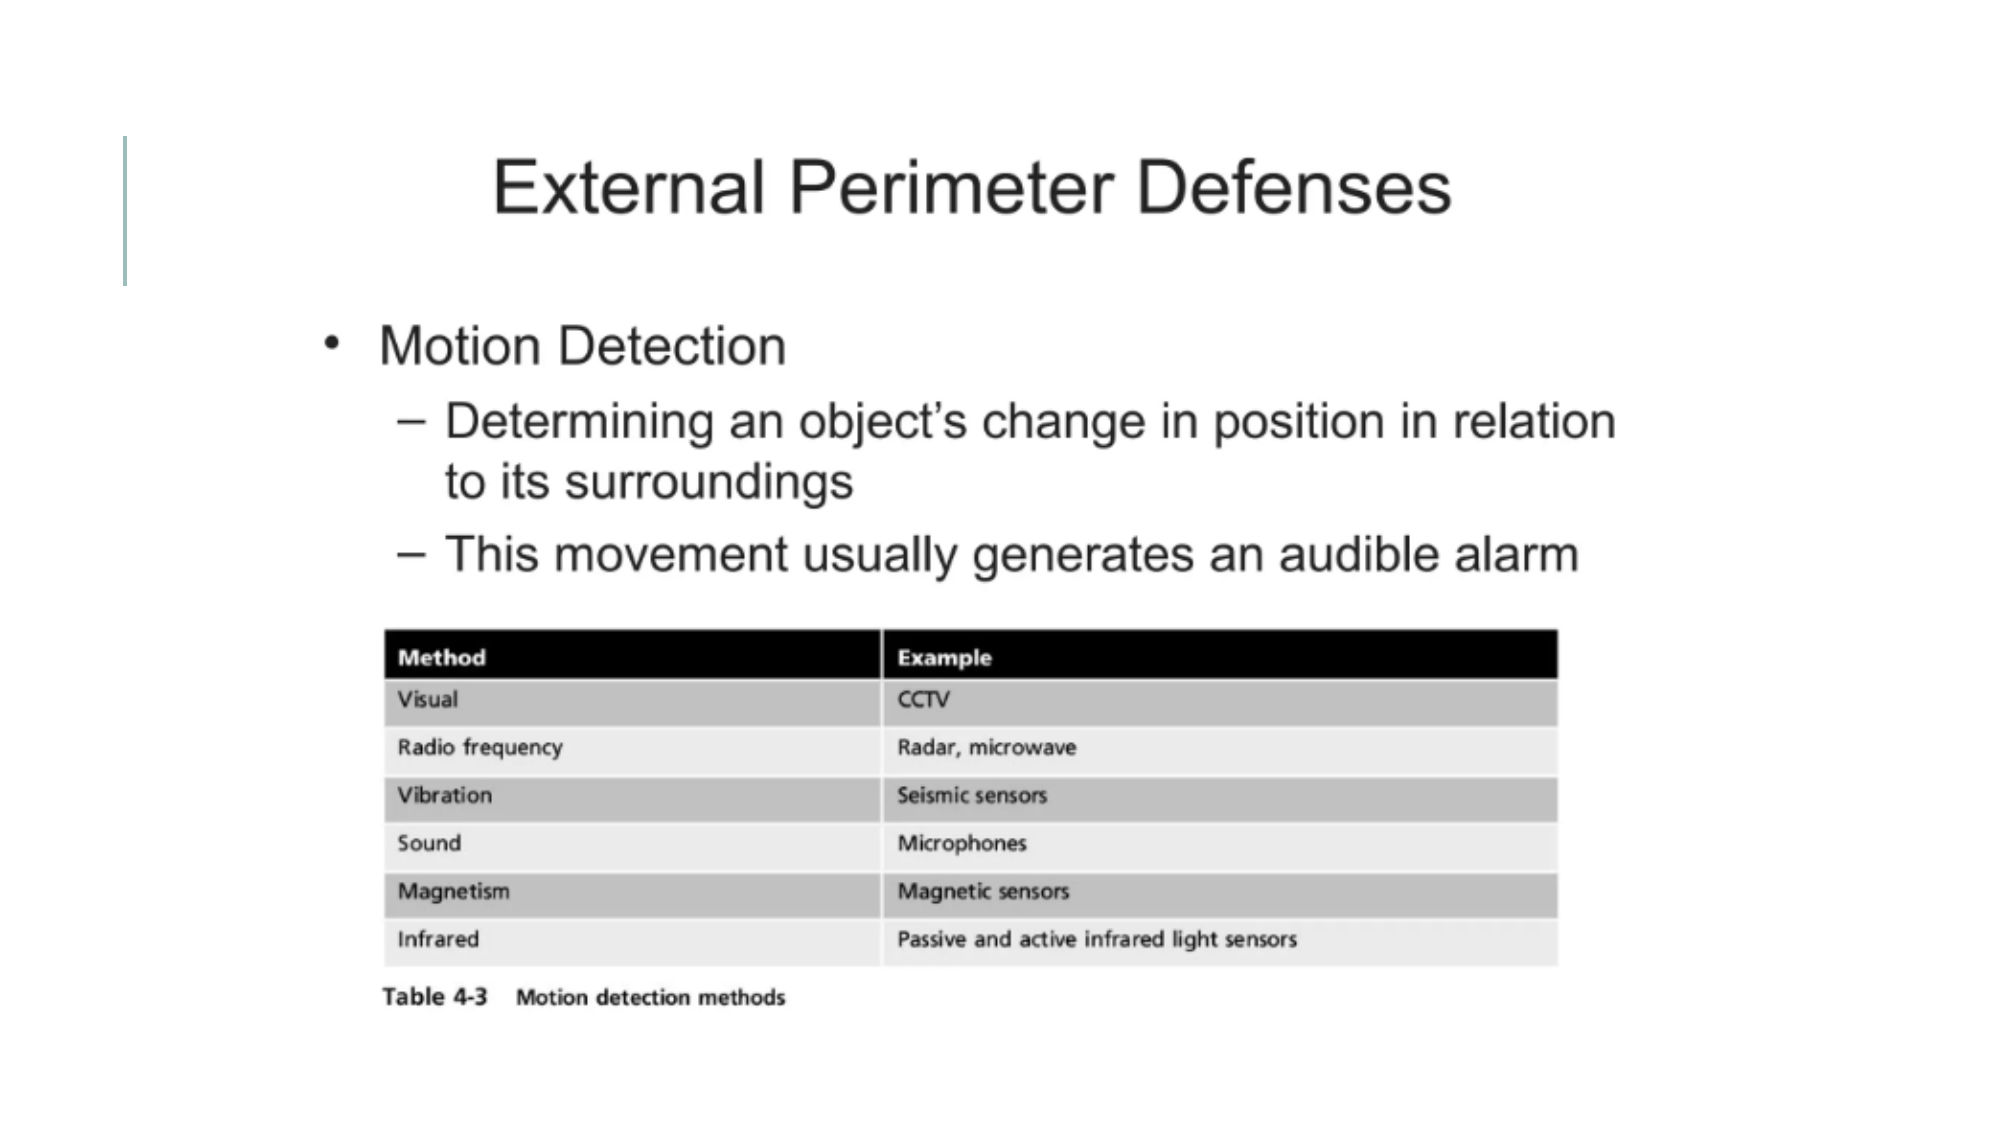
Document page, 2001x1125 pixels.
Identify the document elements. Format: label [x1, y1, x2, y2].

list [301, 104, 1636, 1047]
